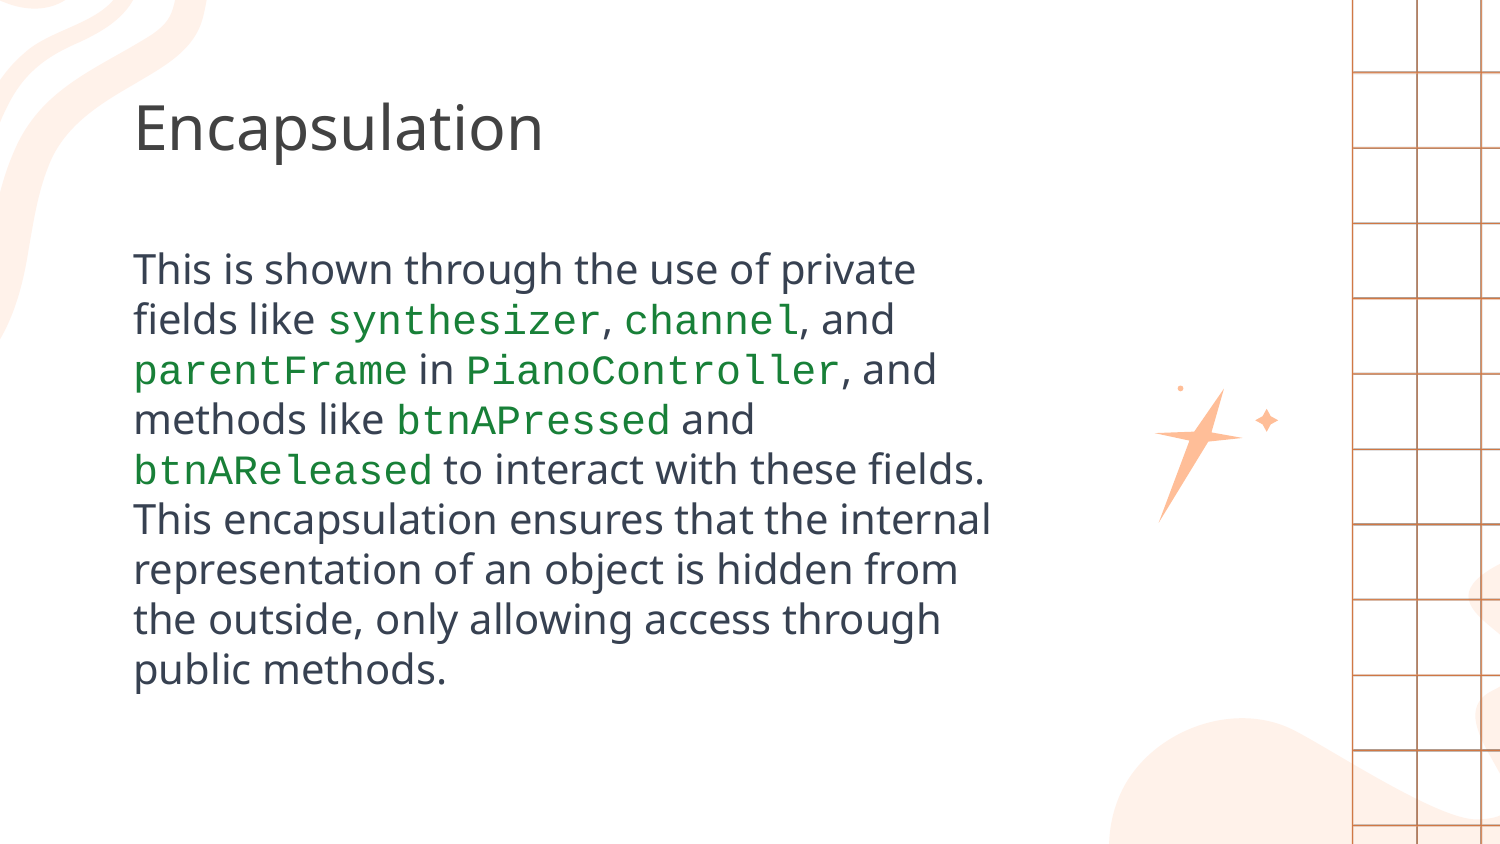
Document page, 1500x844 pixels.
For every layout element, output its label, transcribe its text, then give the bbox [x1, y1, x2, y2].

picture [1352, 0, 1500, 844]
title Encapsulation [118, 72, 1382, 167]
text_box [1154, 385, 1279, 524]
subtitle This is shown through the use of private fields like synthesizer, channel, and parentFrame in PianoController, and methods like btnAPressed and btnAReleased to interact with these fields. This encapsulation ensures that the internal representation of an object is hidden from the outside, only allowing access through public methods. [118, 227, 1047, 460]
